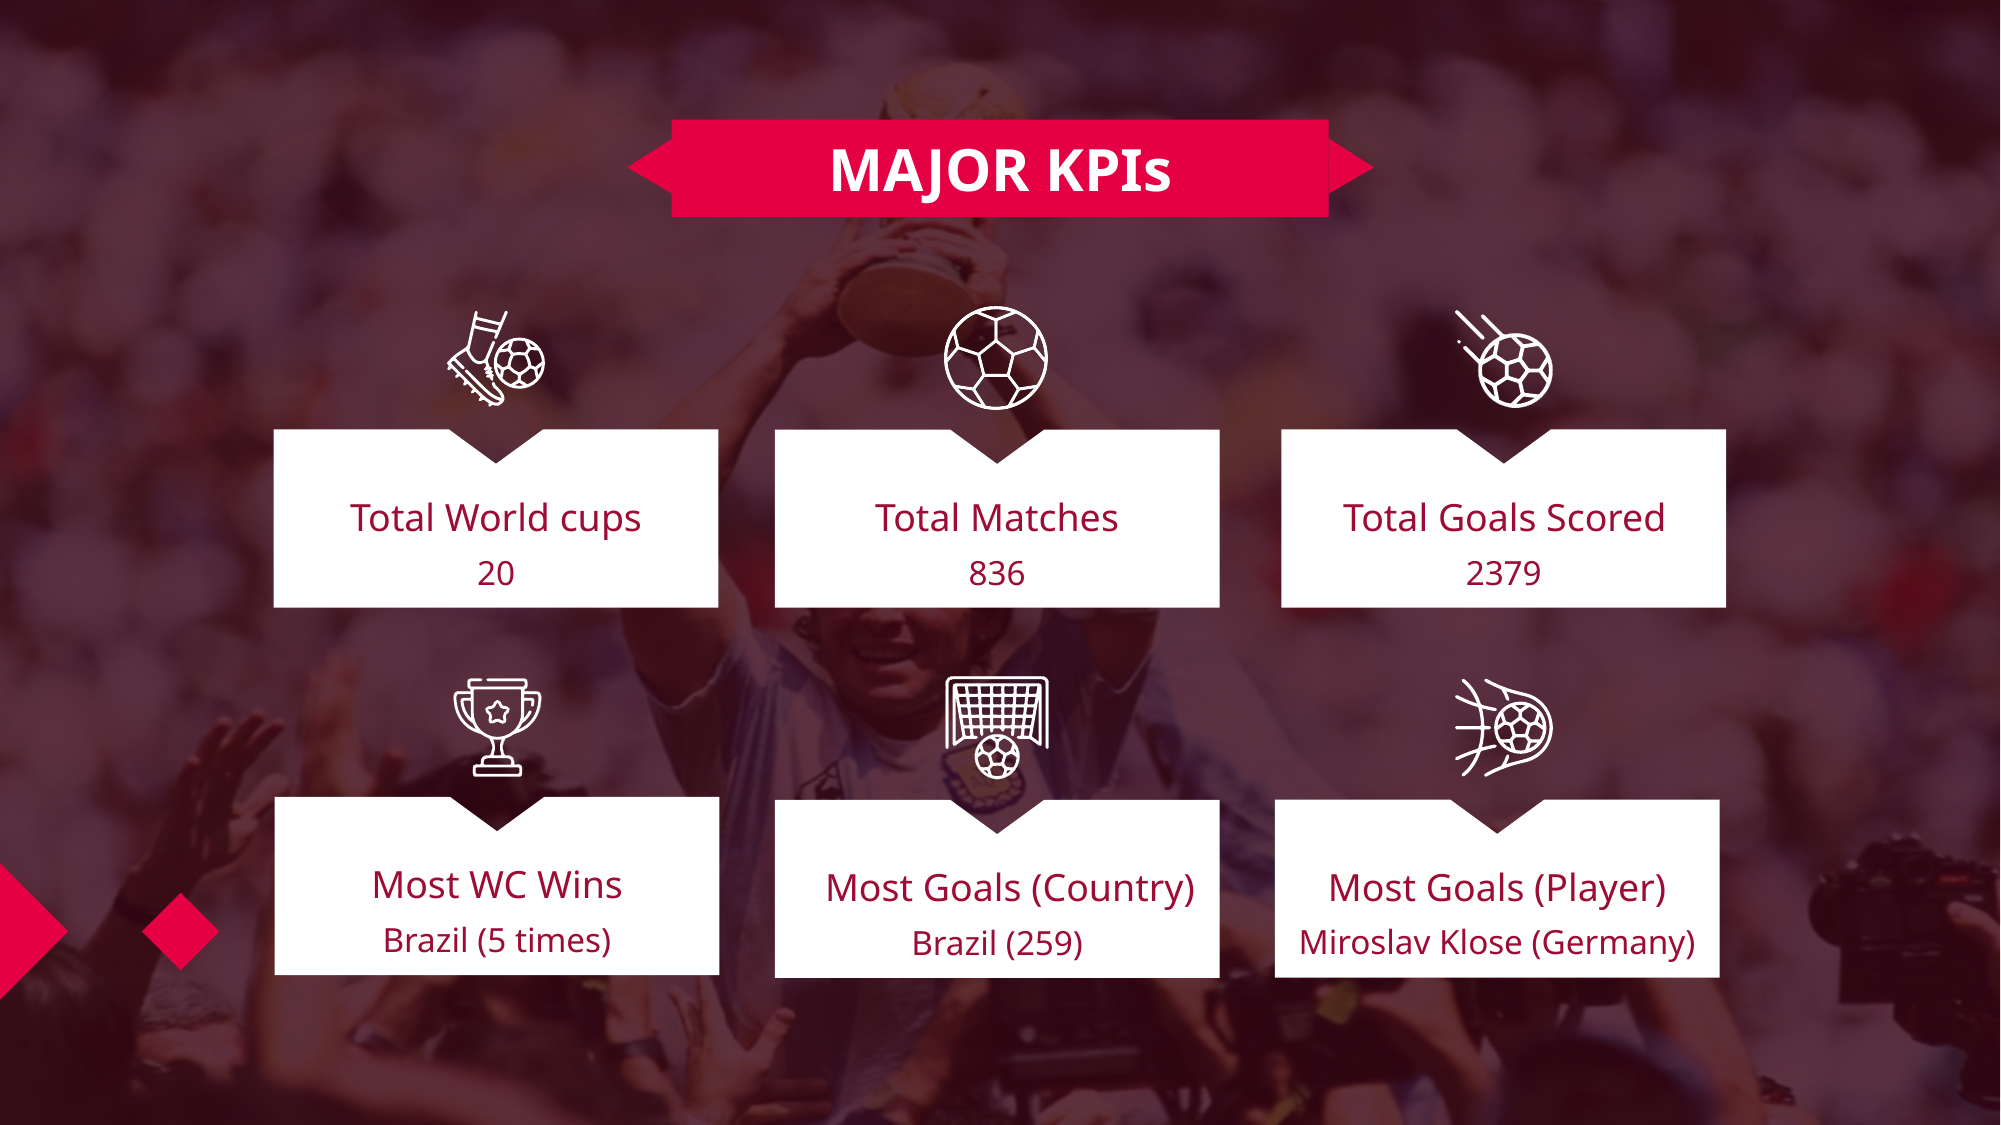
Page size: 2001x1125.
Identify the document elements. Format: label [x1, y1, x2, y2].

text_box [274, 796, 720, 976]
text_box [0, 861, 70, 1002]
text_box [1274, 799, 1720, 978]
picture [944, 306, 1048, 410]
text_box [945, 676, 1049, 780]
text_box [0, 0, 2000, 1125]
text_box [447, 310, 545, 407]
text_box [1454, 310, 1553, 408]
text_box [273, 429, 719, 608]
text_box [140, 891, 221, 972]
text_box [627, 119, 1375, 218]
text_box [1281, 429, 1727, 608]
text_box [774, 799, 1220, 978]
text_box [774, 429, 1220, 608]
text_box [453, 678, 542, 777]
text_box [1454, 678, 1553, 777]
